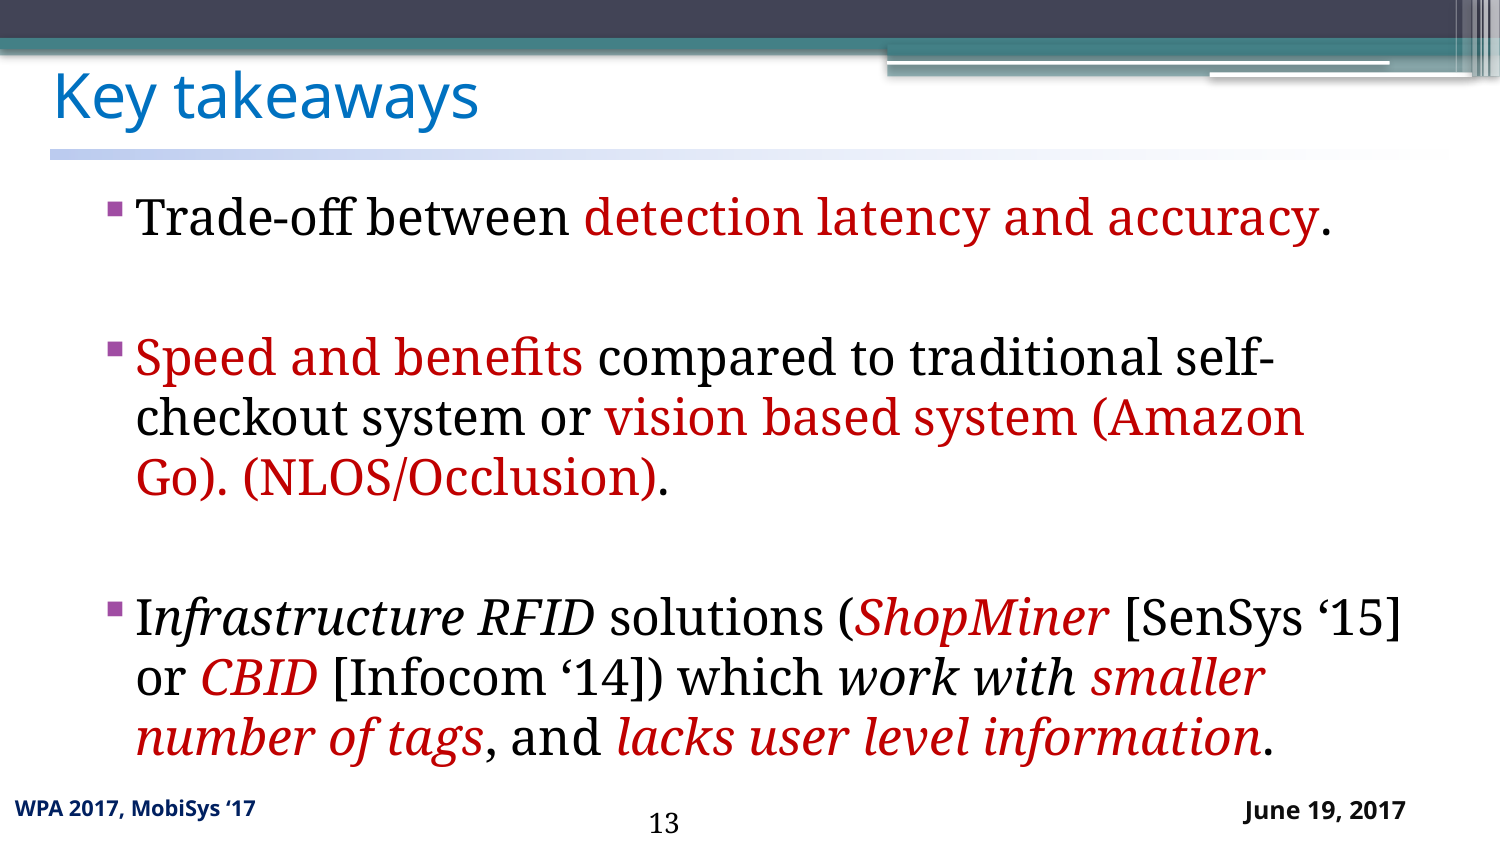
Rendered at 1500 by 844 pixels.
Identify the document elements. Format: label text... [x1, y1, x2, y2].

list Trade-off between detection latency and accuracy. Speed and benefits compared to traditional self-checkout system or vision based system (Amazon Go). (NLOS/Occlusion). Infrastructure RFID solutions (ShopMiner [SenSys ‘15] or CBID [Infocom ‘14]) which work with smaller number of tags, and lacks user level information. [75, 178, 1425, 741]
title Key takeaways [37, 28, 1388, 160]
